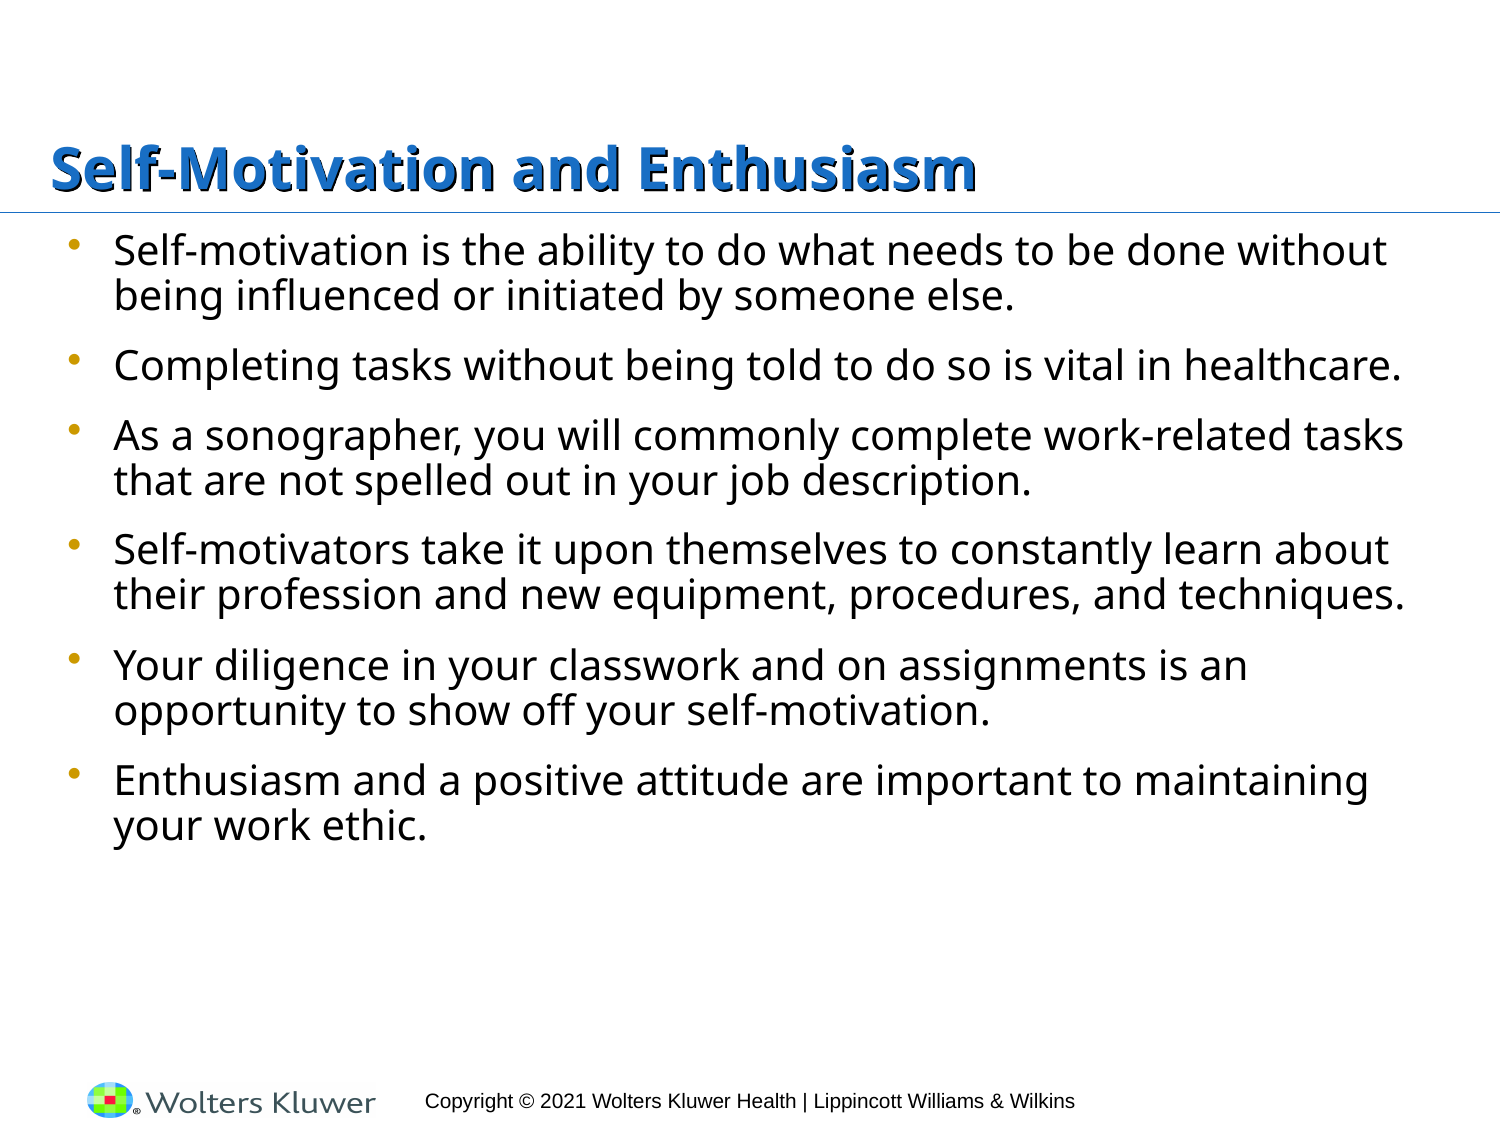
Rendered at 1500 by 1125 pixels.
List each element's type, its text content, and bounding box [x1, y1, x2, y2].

picture [87, 1082, 376, 1118]
list Self-motivation is the ability to do what needs to be done without being influenced or initiated by someone else. Completing tasks without being told to do so is vital in healthcare. As a sonographer, you will commonly complete work-related tasks that are not spelled out in your job description. Self-motivators take it upon themselves to constantly learn about their profession and new equipment, procedures, and techniques. Your diligence in your classwork and on assignments is an opportunity to show off your self-motivation. Enthusiasm and a positive attitude are important to maintaining your work ethic. [51, 221, 1466, 1004]
title Self-Motivation and Enthusiasm [50, 138, 1468, 203]
